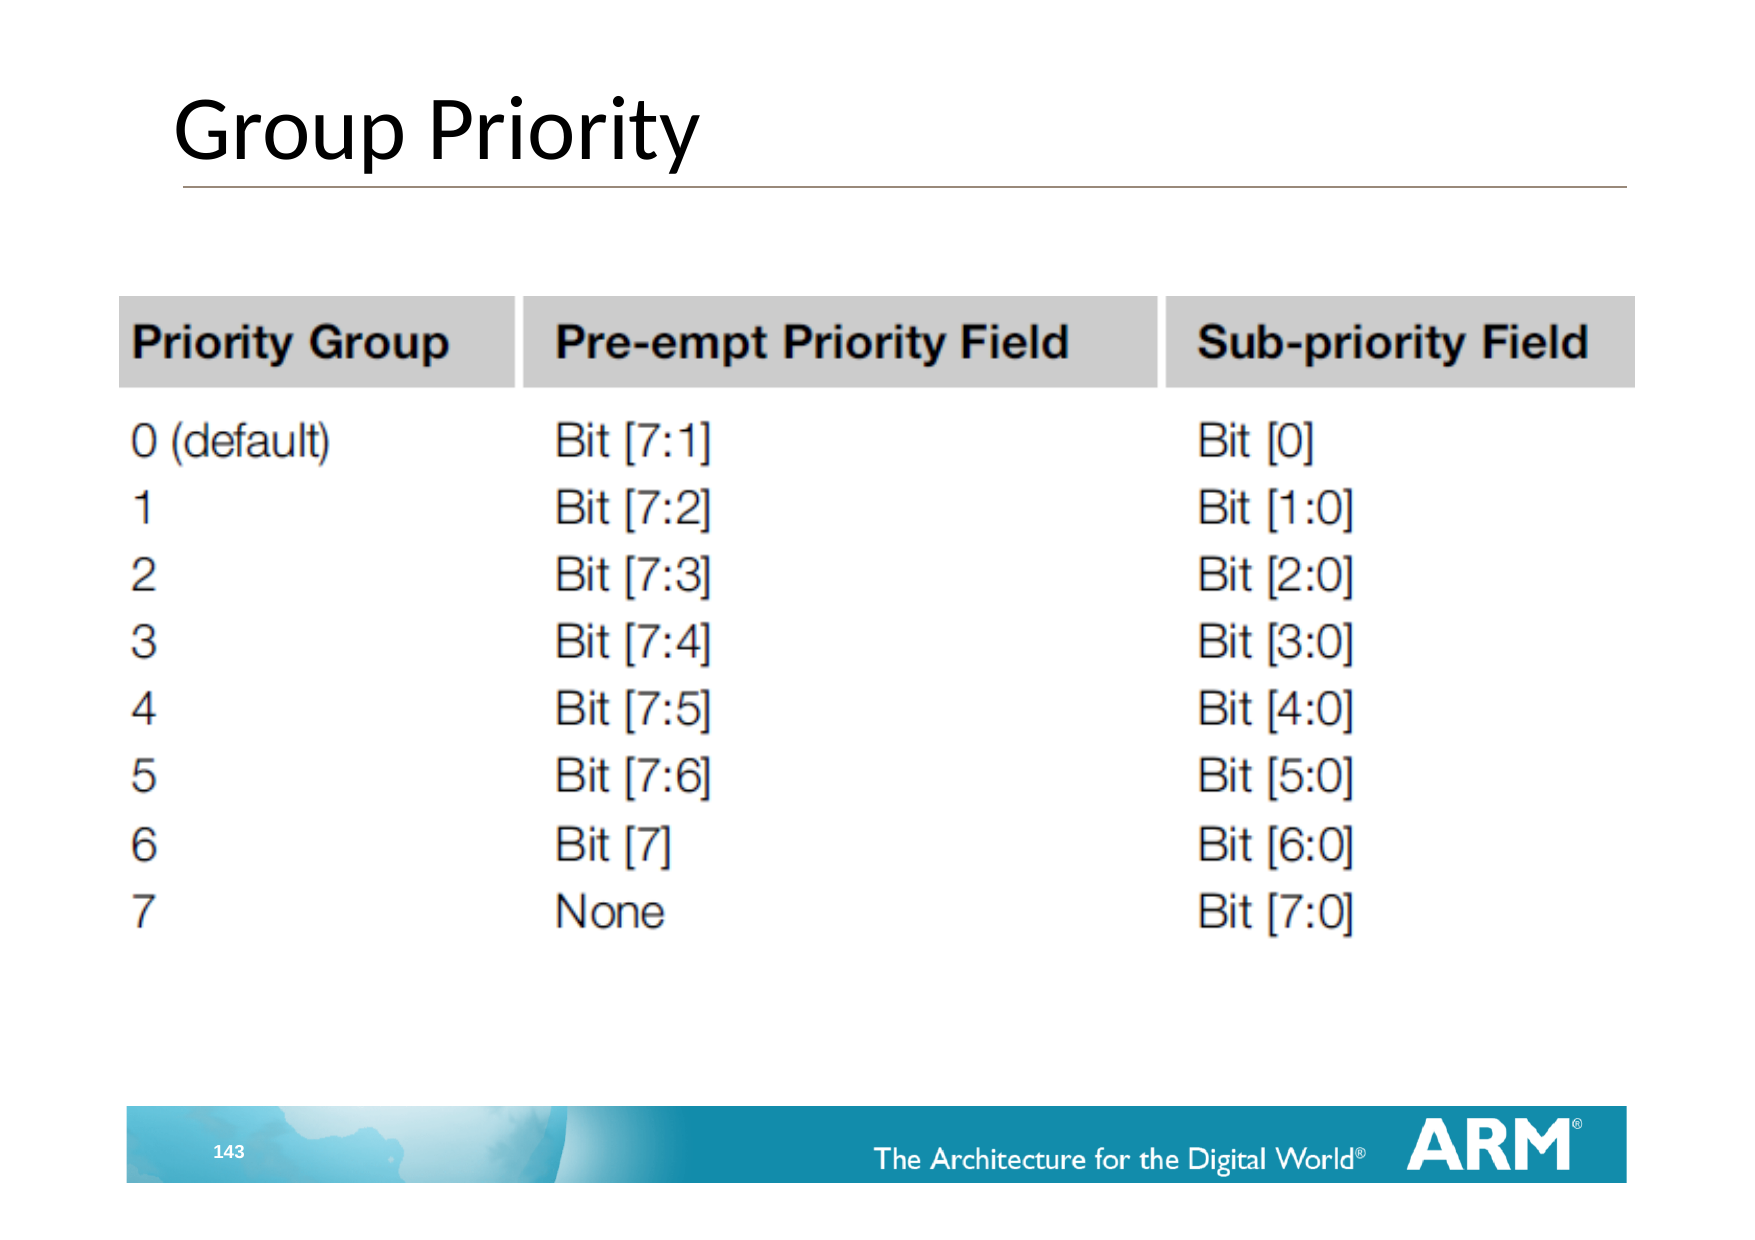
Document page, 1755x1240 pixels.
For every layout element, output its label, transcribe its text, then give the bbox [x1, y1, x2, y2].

picture [118, 296, 1636, 943]
picture [126, 1106, 1627, 1183]
title Group Priority [173, 80, 1581, 172]
slide_number 143 [198, 1139, 287, 1187]
